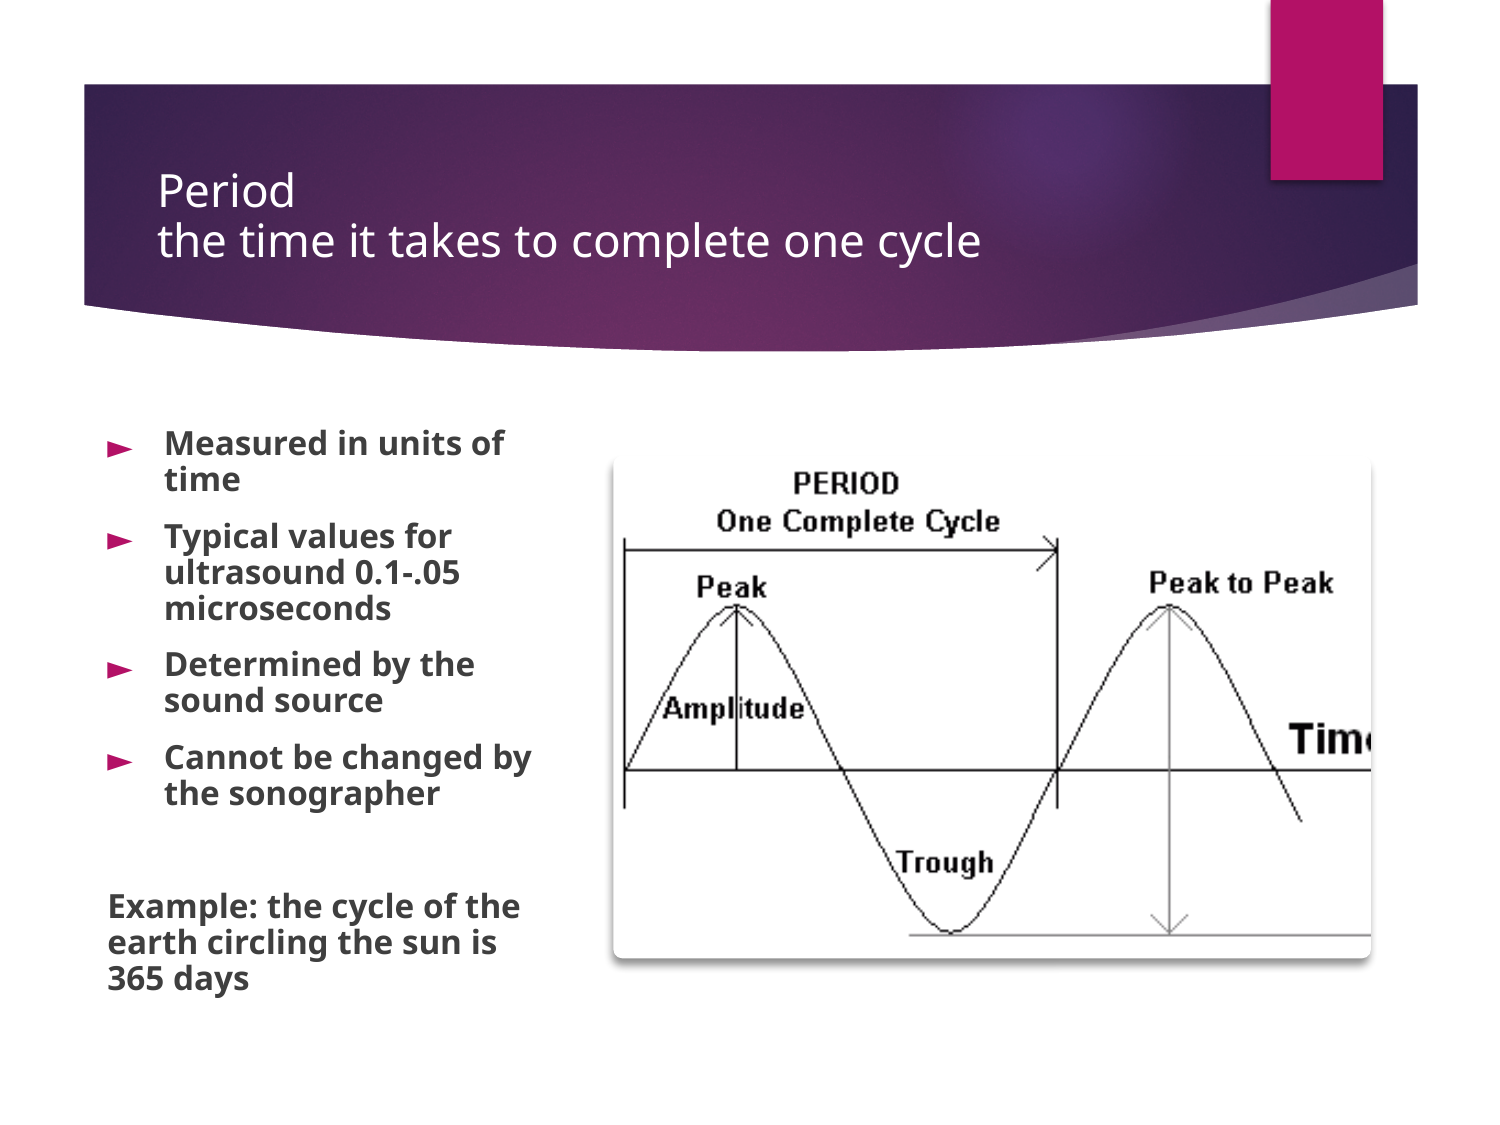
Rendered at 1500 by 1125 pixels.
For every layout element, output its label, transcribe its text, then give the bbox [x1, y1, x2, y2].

text_box [1170, 310, 1319, 335]
title Period the time it takes to complete one cycle [142, 159, 1220, 276]
list Measured in units of time Typical values for ultrasound 0.1-.05 microseconds Determined by the sound source Cannot be changed by the sonographer Example: the cycle of the earth circling the sun is 365 days [92, 412, 550, 1066]
picture [85, 85, 1417, 351]
picture [613, 455, 1372, 959]
